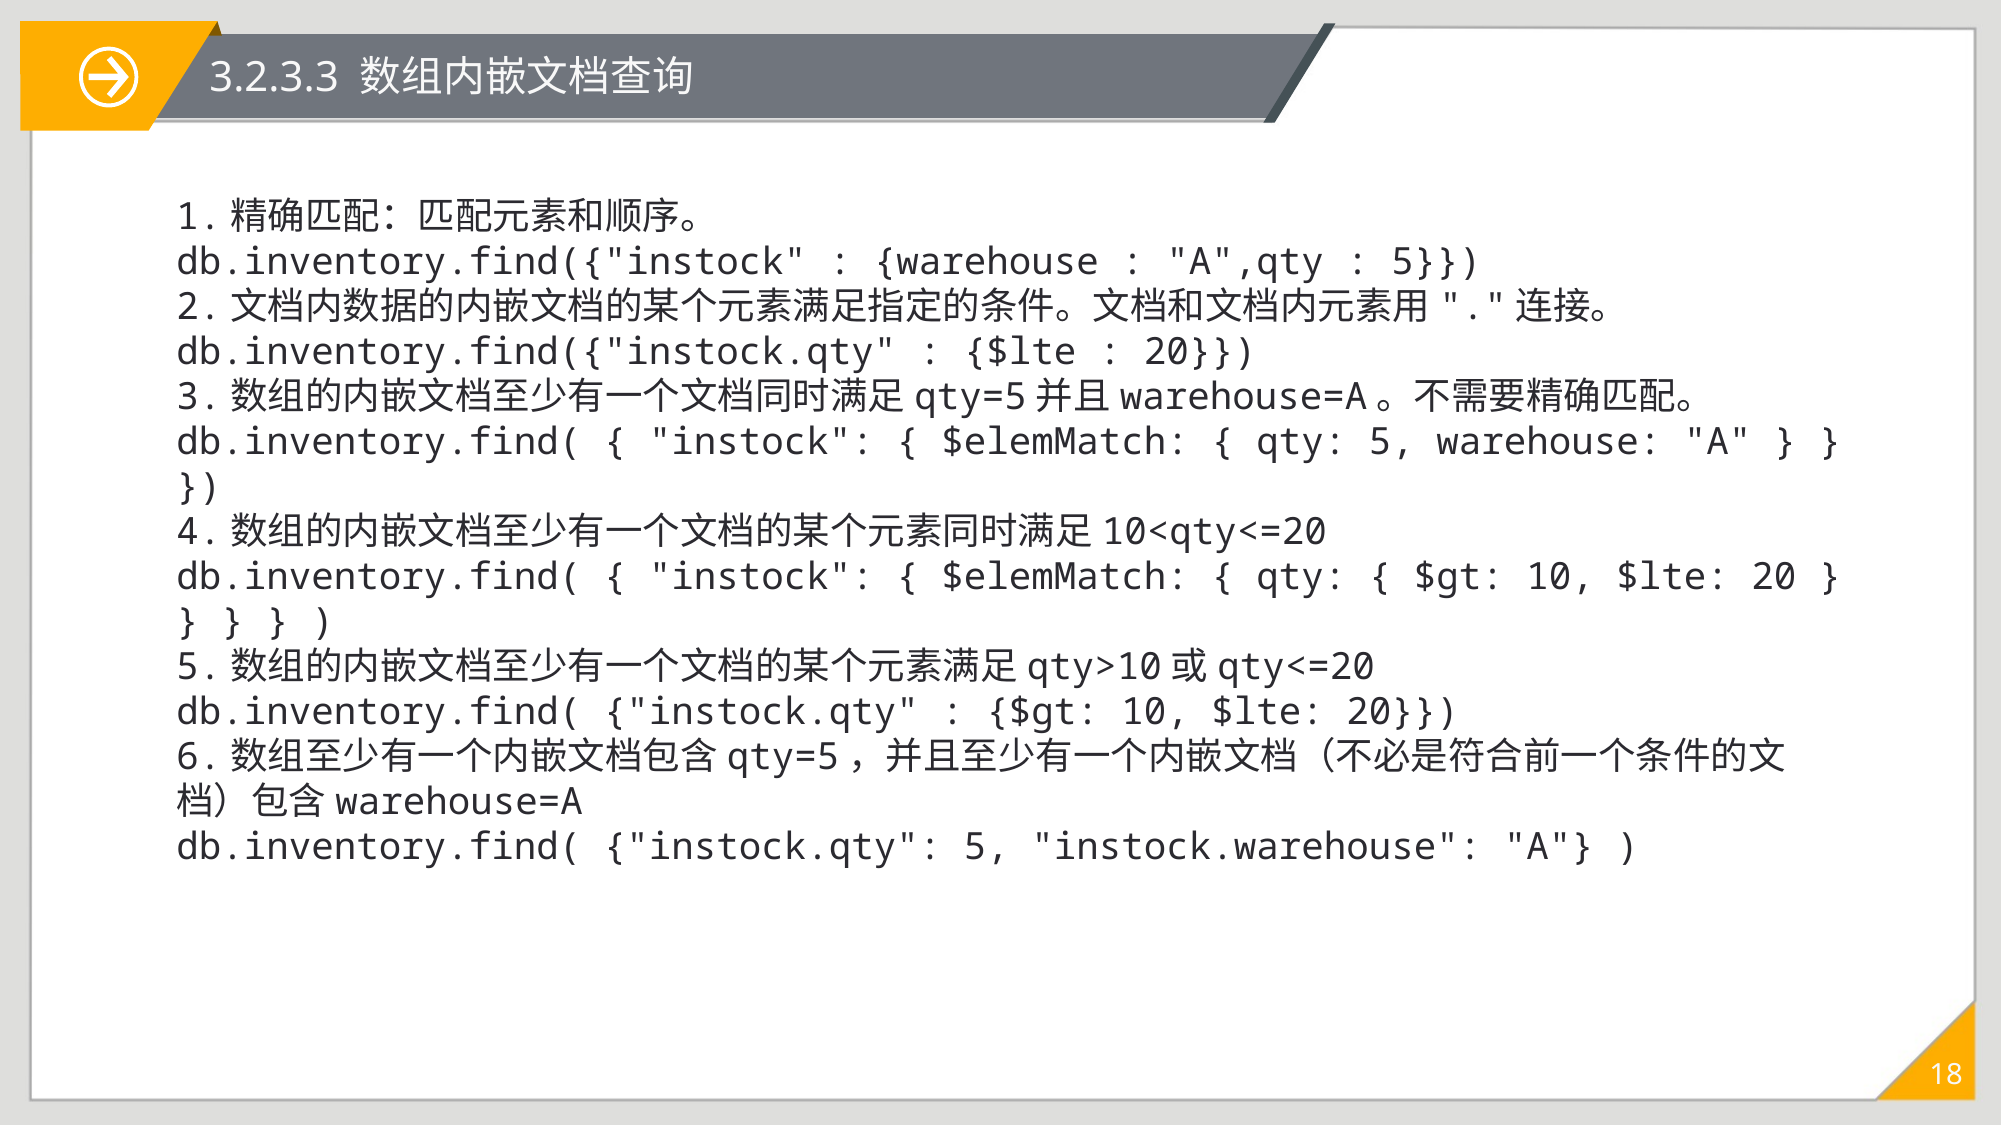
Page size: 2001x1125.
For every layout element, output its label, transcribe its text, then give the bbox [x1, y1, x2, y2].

text_box 3.2.3.3 数组内嵌文档查询 [194, 42, 709, 108]
picture [0, 0, 2001, 1125]
text_box 1.精确匹配：匹配元素和顺序。 db.inventory.find({"instock" : {warehouse : "A",qty : 5}}) 2.文档内数据的内嵌文档的某个元素满足指定的条件。文档和文档内元素用"."连接。 db.inventory.find({"instock.qty" : {$lte : 20}}) 3.数组的内嵌文档至少有一个文档同时满足qty=5并且warehouse=A。不需要精确匹配。 db.inventory.find( { "instock": { $elemMatch: { qty: 5, warehouse: "A" } } }) 4.数组的内嵌文档至少有一个文档的某个元素同时满足10<qty<=20 db.inventory.find( { "instock": { $elemMatch: { qty: { $gt: 10, $lte: 20 } } } } ) 5.数组的内嵌文档至少有一个文档的某个元素满足qty>10或qty<=20 db.inventory.find( {"instock.qty" : {$gt: 10, $lte: 20}}) 6.数组至少有一个内嵌文档包含qty=5，并且至少有一个内嵌文档（不必是符合前一个条件的文档）包含warehouse=A db.inventory.find( {"instock.qty": 5, "instock.warehouse": "A"} ) [161, 184, 1863, 875]
text_box [79, 46, 139, 108]
